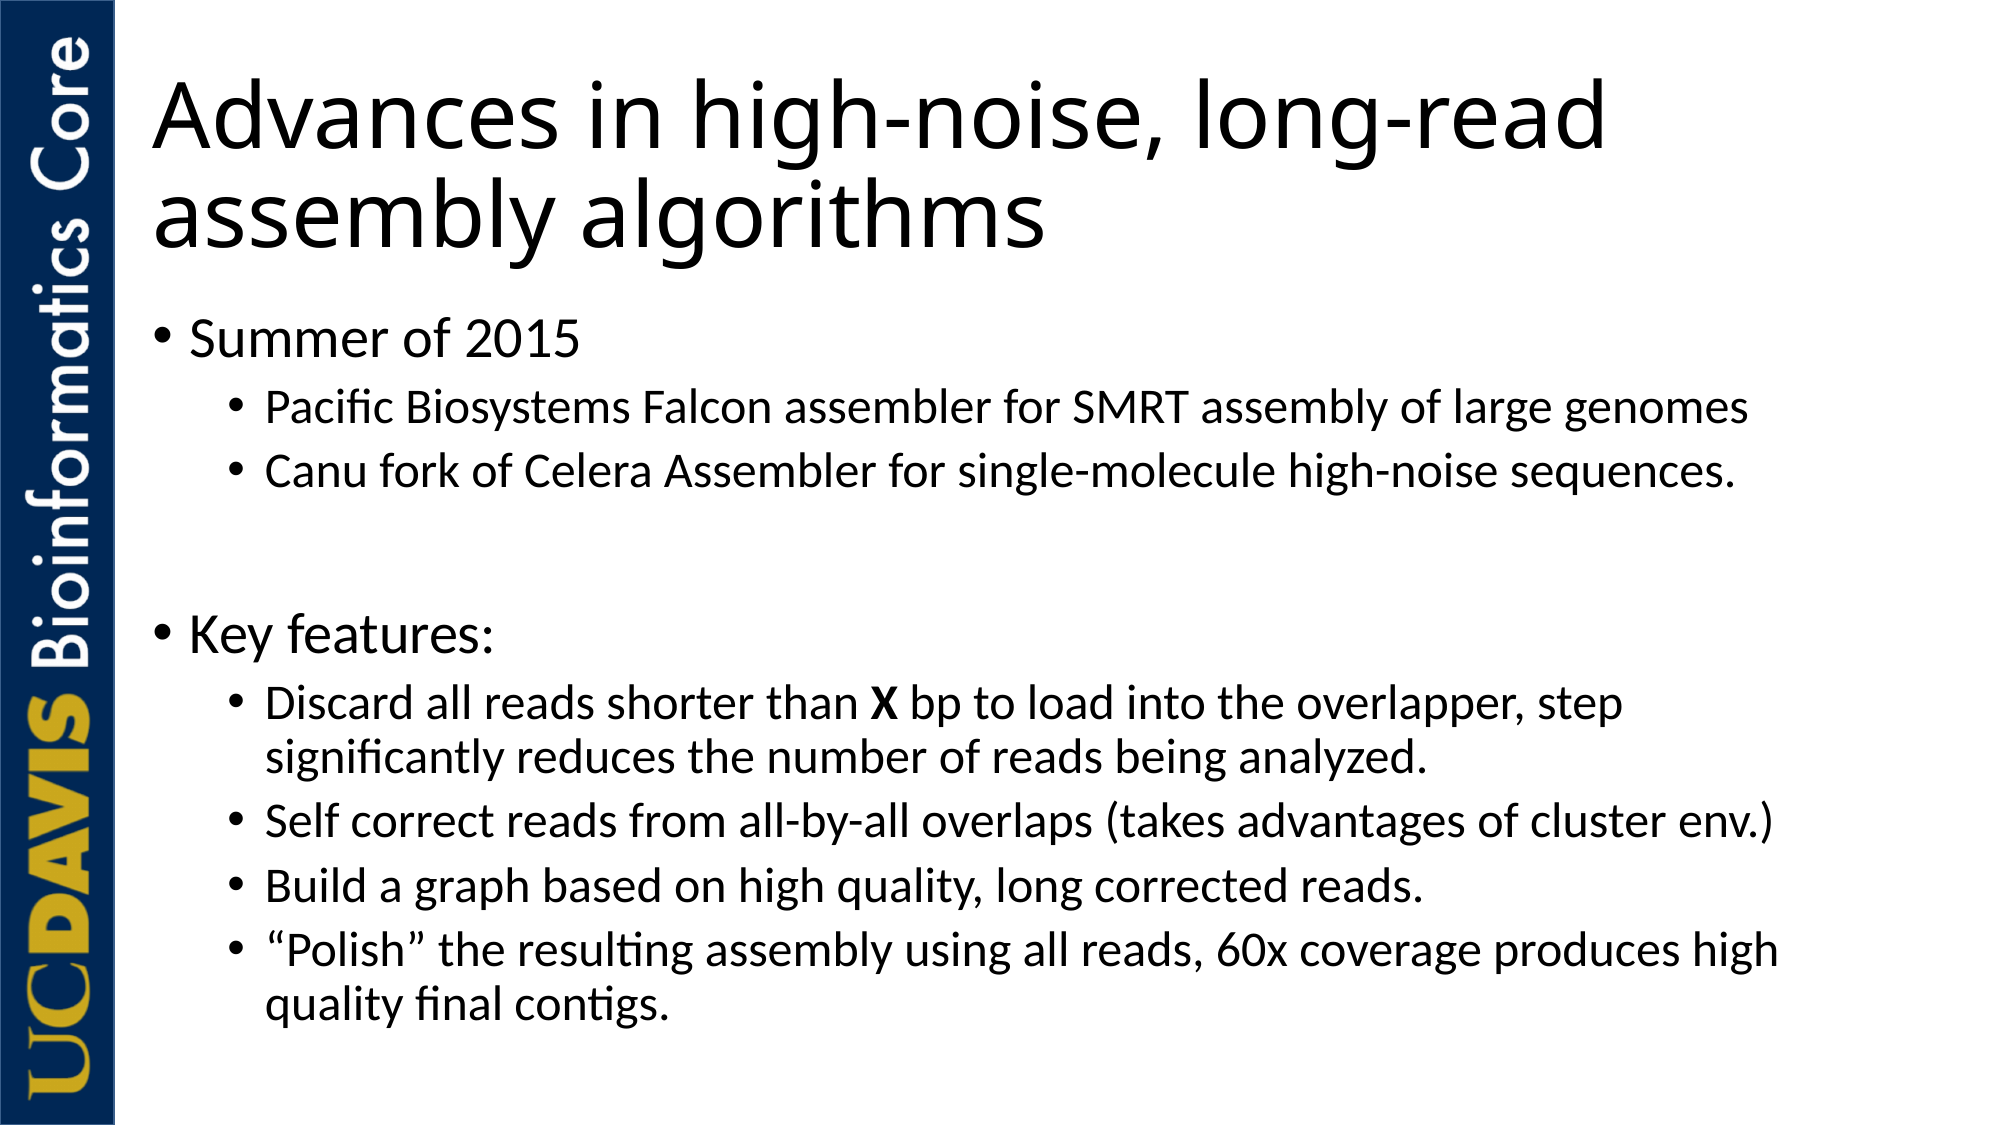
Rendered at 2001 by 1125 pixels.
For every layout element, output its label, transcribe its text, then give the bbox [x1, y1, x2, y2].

list Summer of 2015 Pacific Biosystems Falcon assembler for SMRT assembly of large genomes Canu fork of Celera Assembler for single-molecule high-noise sequences. Key features: Discard all reads shorter than X bp to load into the overlapper, step significantly reduces the number of reads being analyzed. Self correct reads from all-by-all overlaps (takes advantages of cluster env.) Build a graph based on high quality, long corrected reads. “Polish” the resulting assembly using all reads, 60x coverage produces high quality final contigs. [137, 299, 1863, 1072]
picture [8, 0, 112, 1121]
title Advances in high-noise, long-read assembly algorithms [137, 59, 1863, 278]
